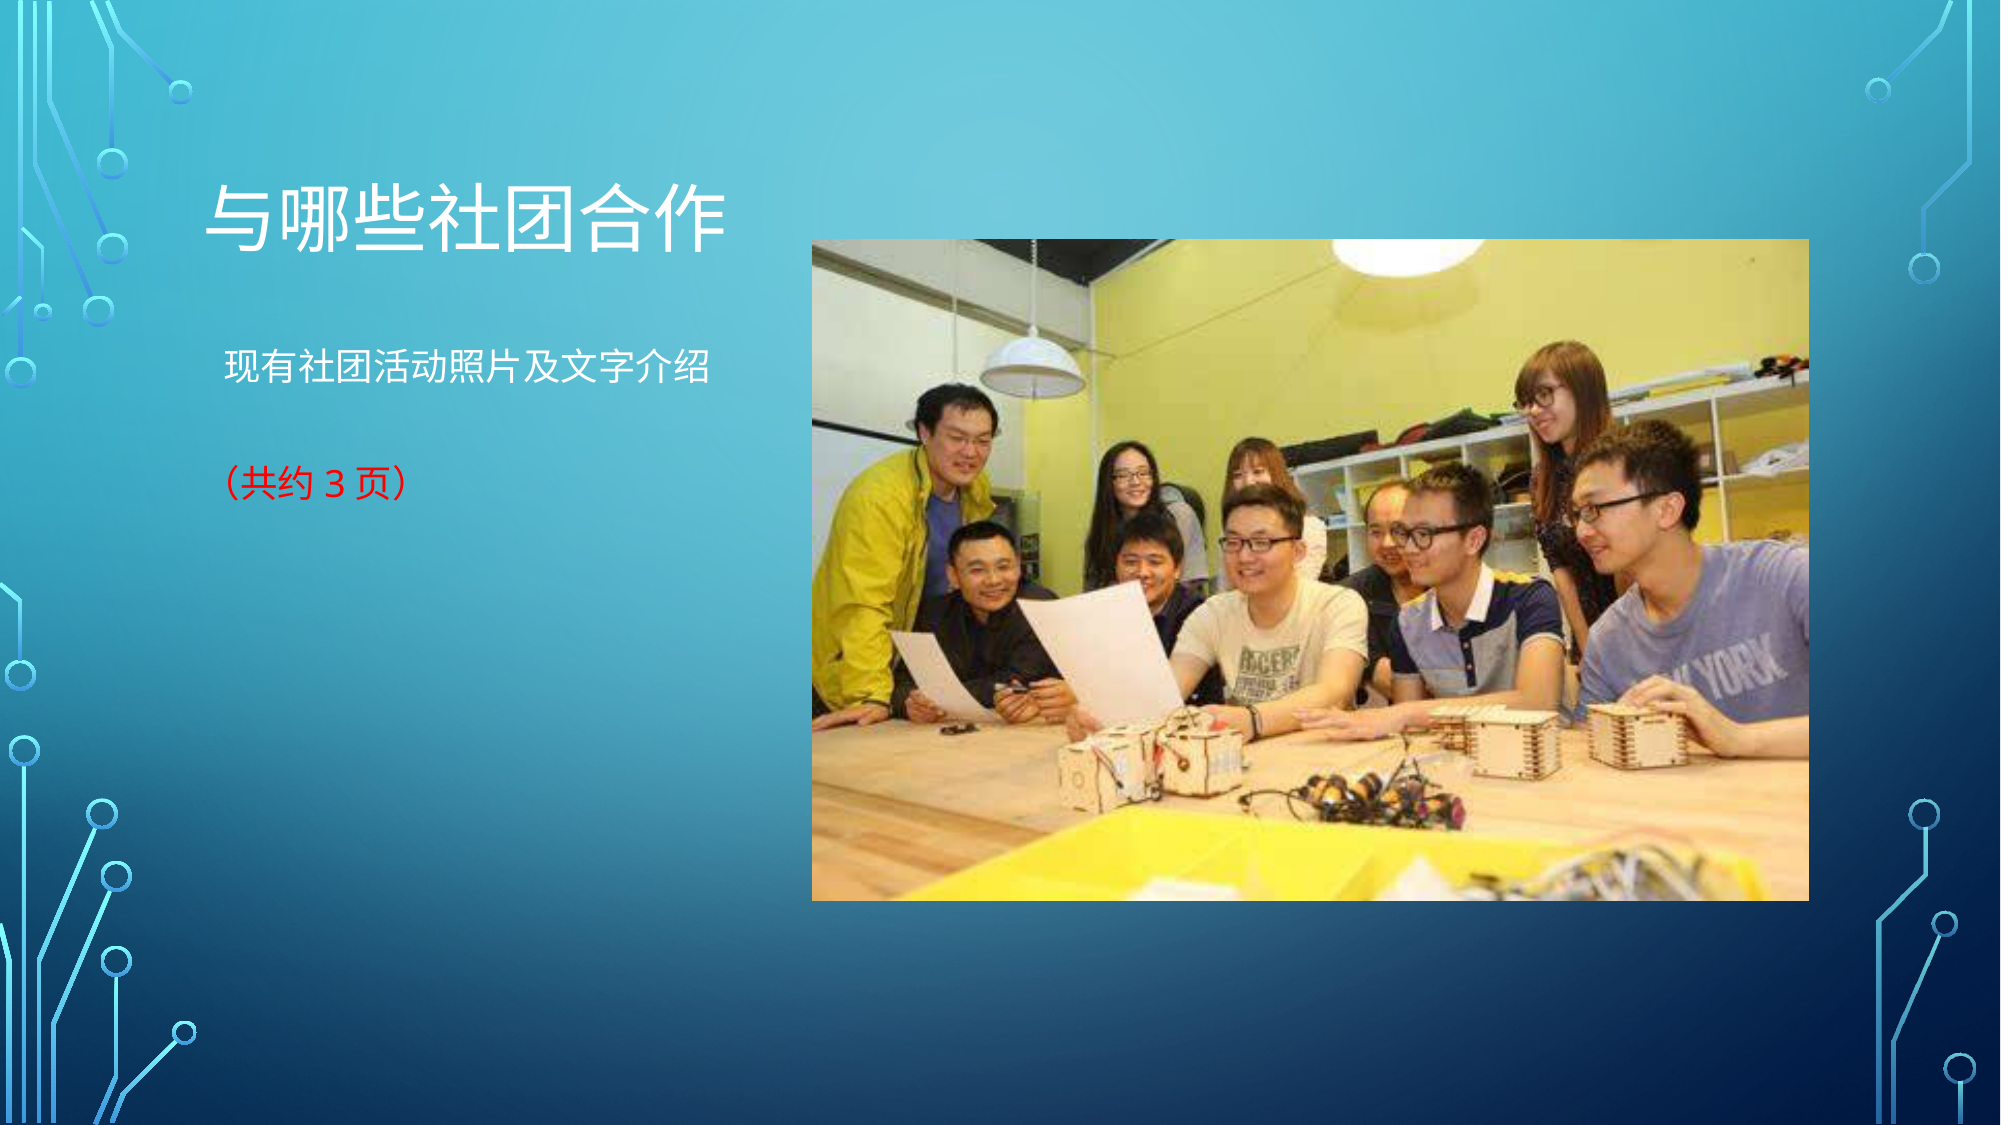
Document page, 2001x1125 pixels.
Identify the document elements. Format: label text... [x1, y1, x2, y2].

picture [811, 239, 1809, 901]
text_box （共约3页） [187, 452, 638, 513]
text_box 现有社团活动照片及文字介绍 [208, 335, 811, 396]
title 与哪些社团合作 [187, 101, 1813, 344]
